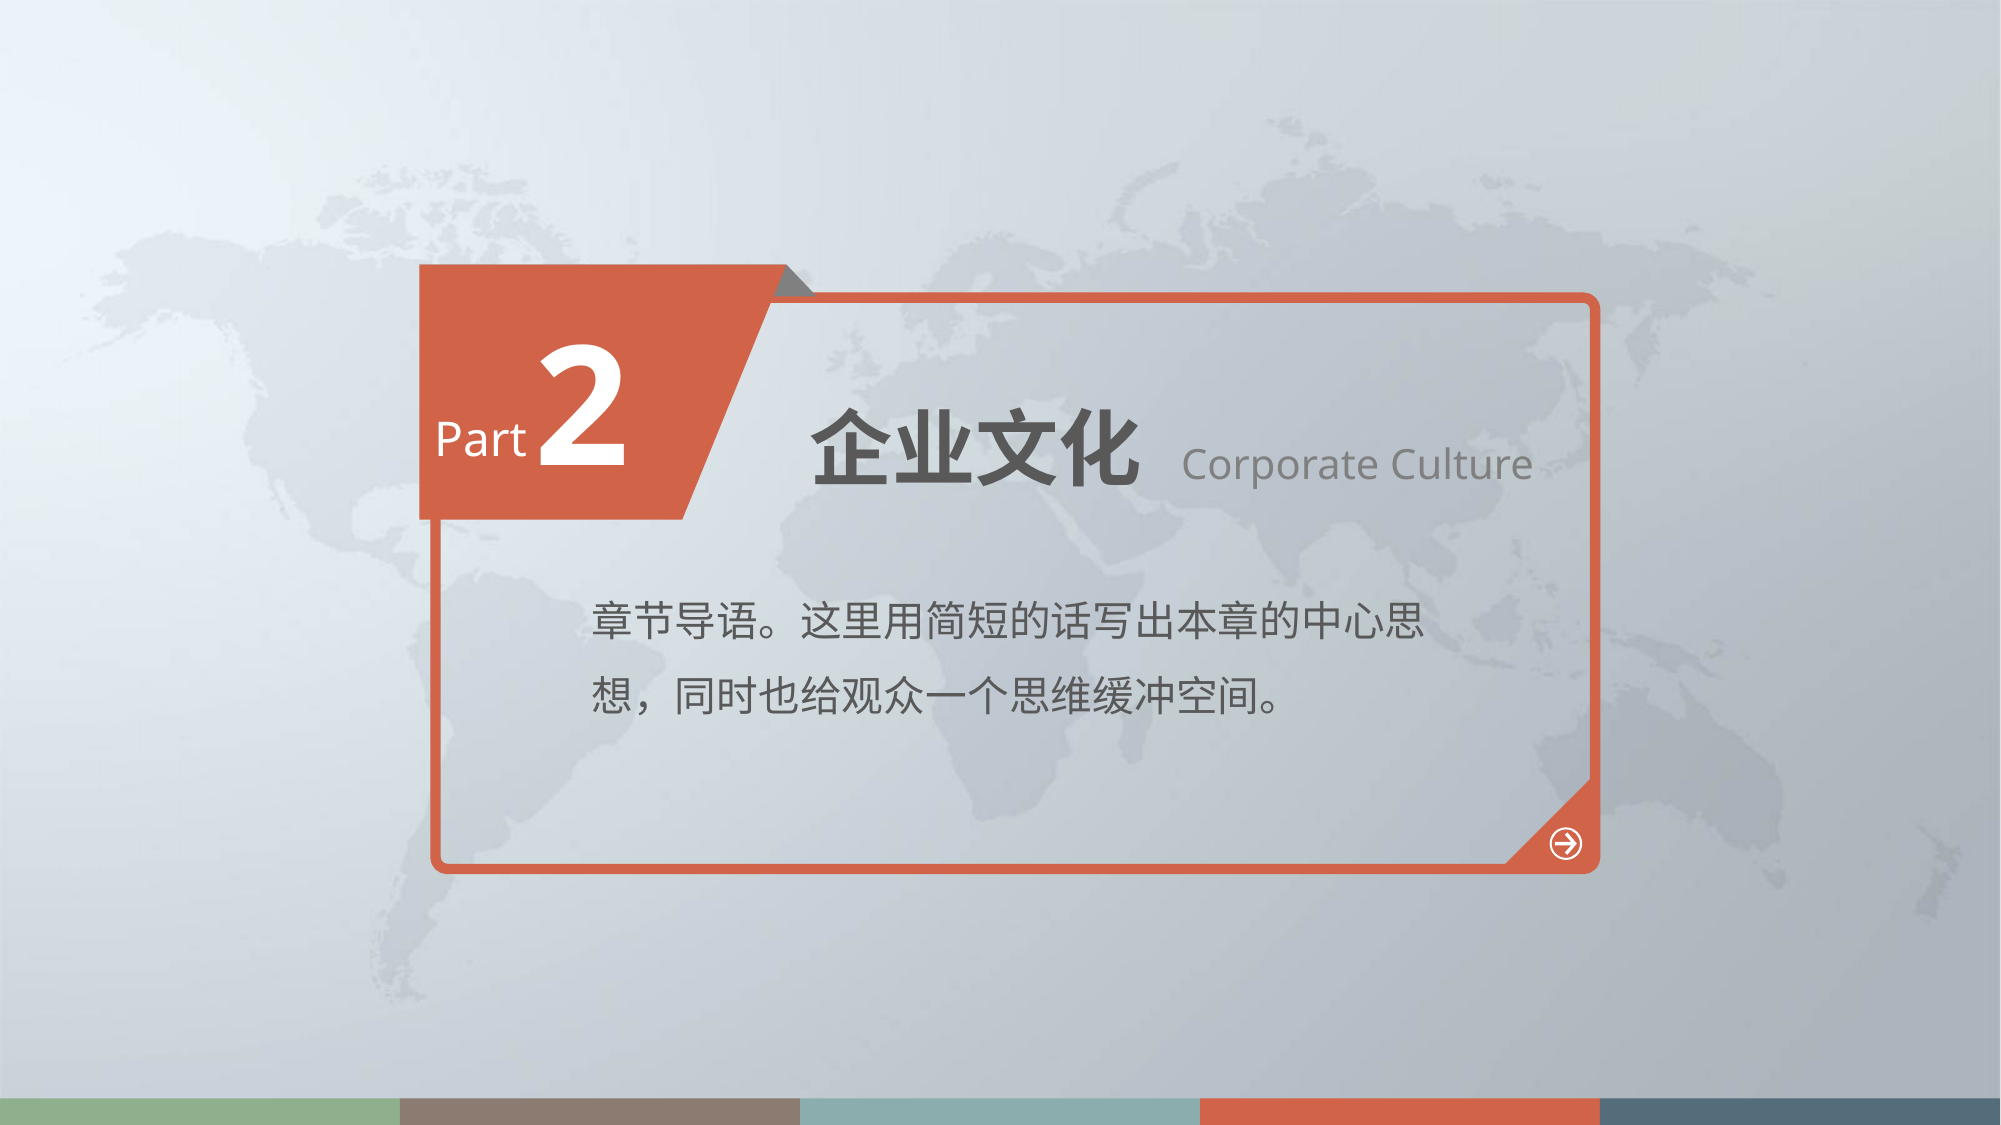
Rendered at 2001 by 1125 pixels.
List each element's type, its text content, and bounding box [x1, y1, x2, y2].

text_box [774, 265, 817, 297]
text_box [1500, 773, 1596, 869]
text_box [419, 264, 787, 520]
text_box 章节导语。这里用简短的话写出本章的中心思想，同时也给观众一个思维缓冲空间。 [576, 562, 1449, 728]
text_box [435, 297, 1596, 869]
text_box 企业文化 Corporate Culture [748, 388, 1596, 504]
text_box [1549, 827, 1583, 860]
picture [0, 0, 2001, 1125]
text_box Part [434, 409, 528, 467]
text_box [0, 1098, 2000, 1125]
text_box 2 [519, 291, 634, 507]
